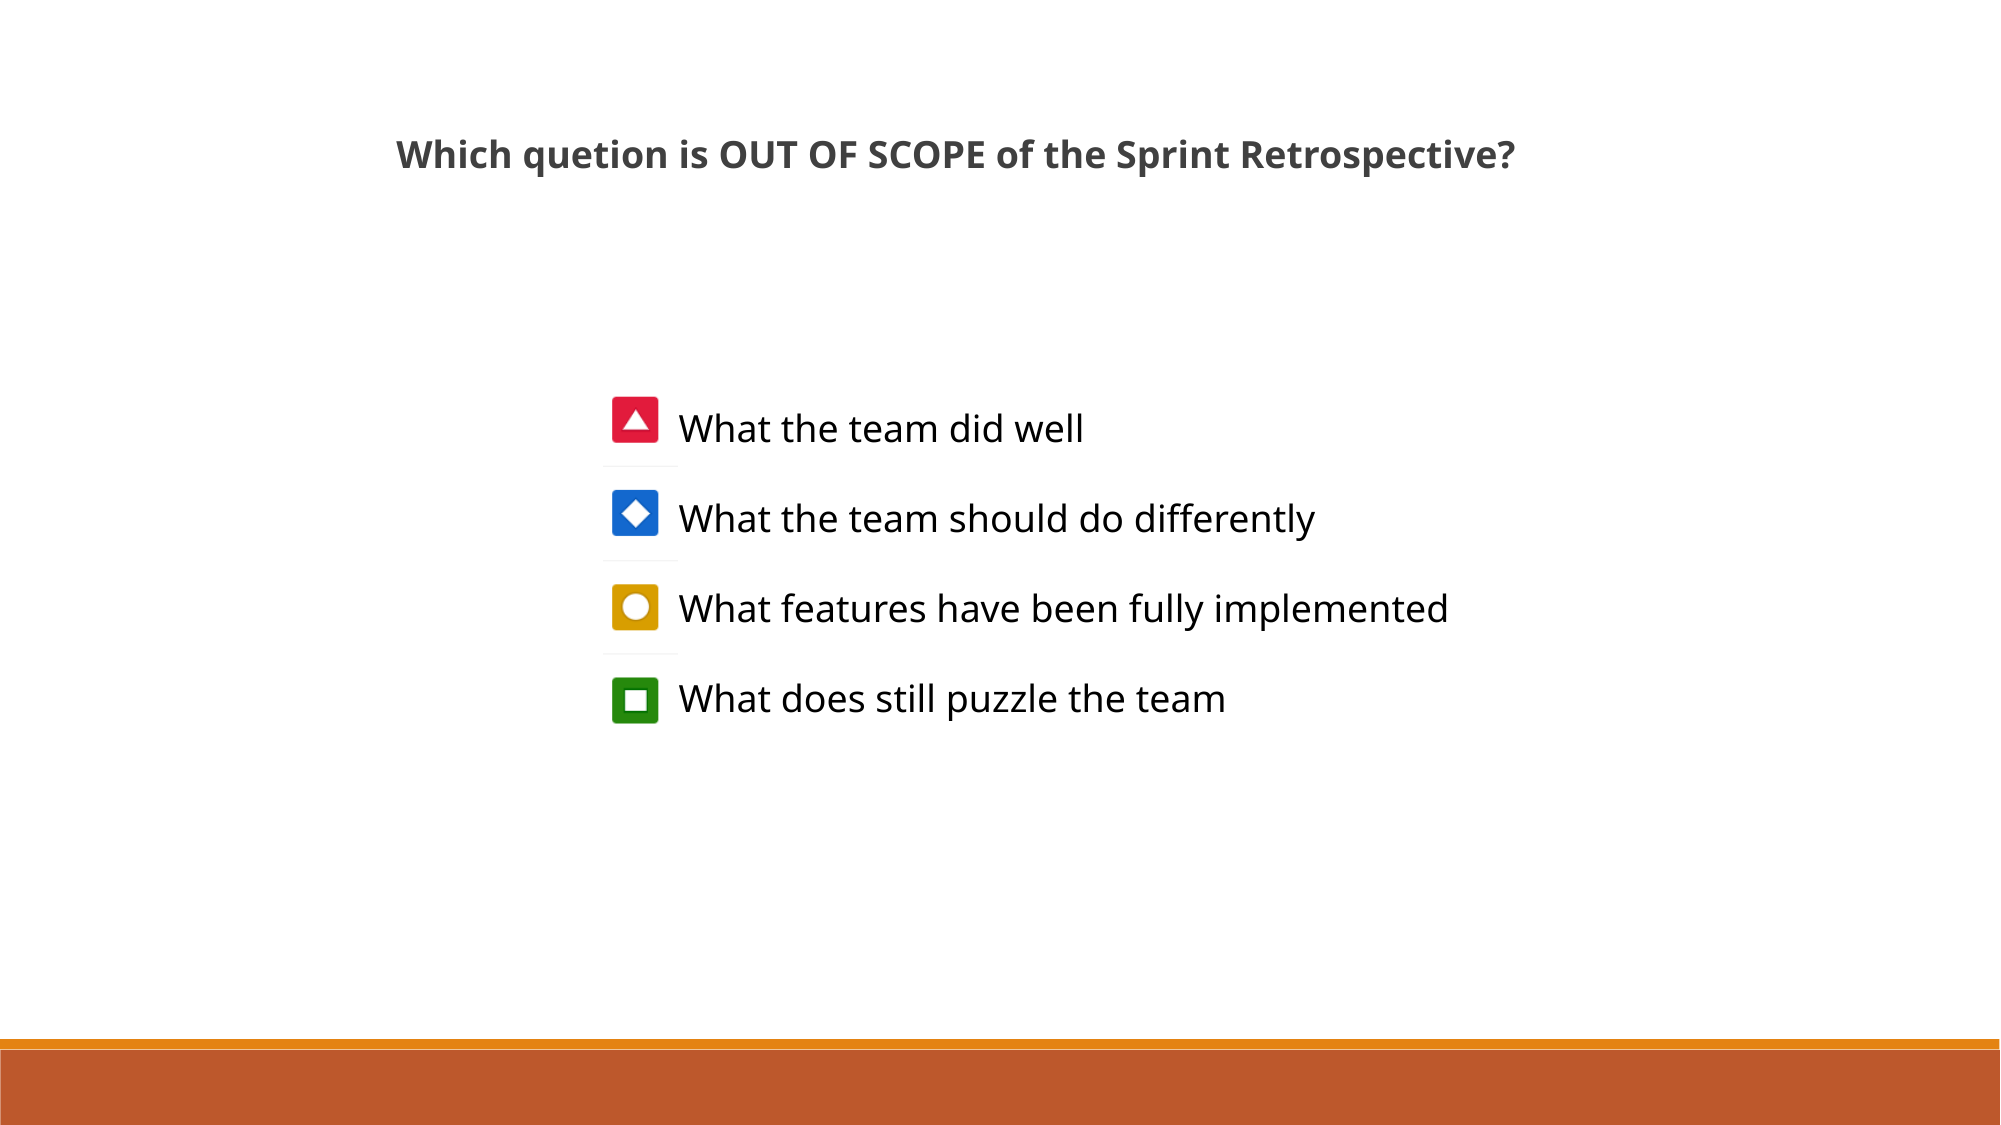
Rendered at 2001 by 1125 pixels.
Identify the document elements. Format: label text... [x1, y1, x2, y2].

text_box What the team did well What the team should do differently What features have been fully implemented What does still puzzle the team [663, 362, 1543, 763]
text_box Which quetion is OUT OF SCOPE of the Sprint Retrospective? [380, 130, 1619, 177]
picture [602, 383, 679, 742]
